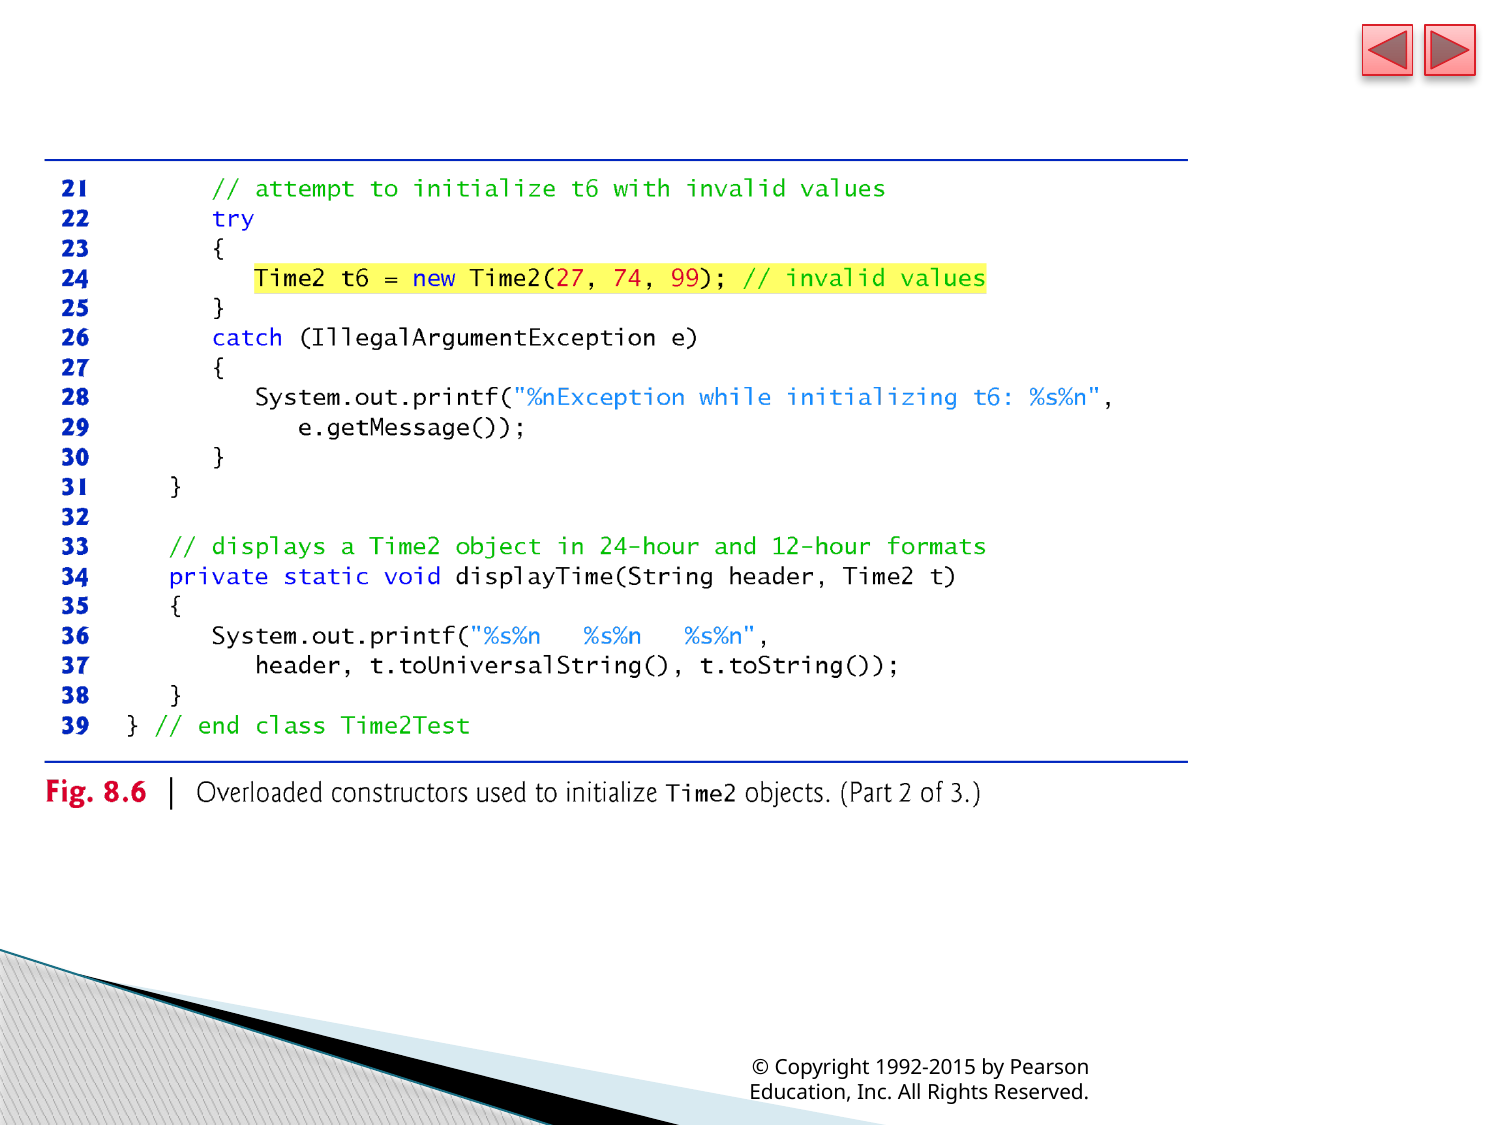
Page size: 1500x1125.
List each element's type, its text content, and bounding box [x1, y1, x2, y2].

footer © Copyright 1992-2015 by Pearson Education, Inc. All Rights Reserved. [650, 1051, 1105, 1112]
picture [0, 106, 1500, 1018]
